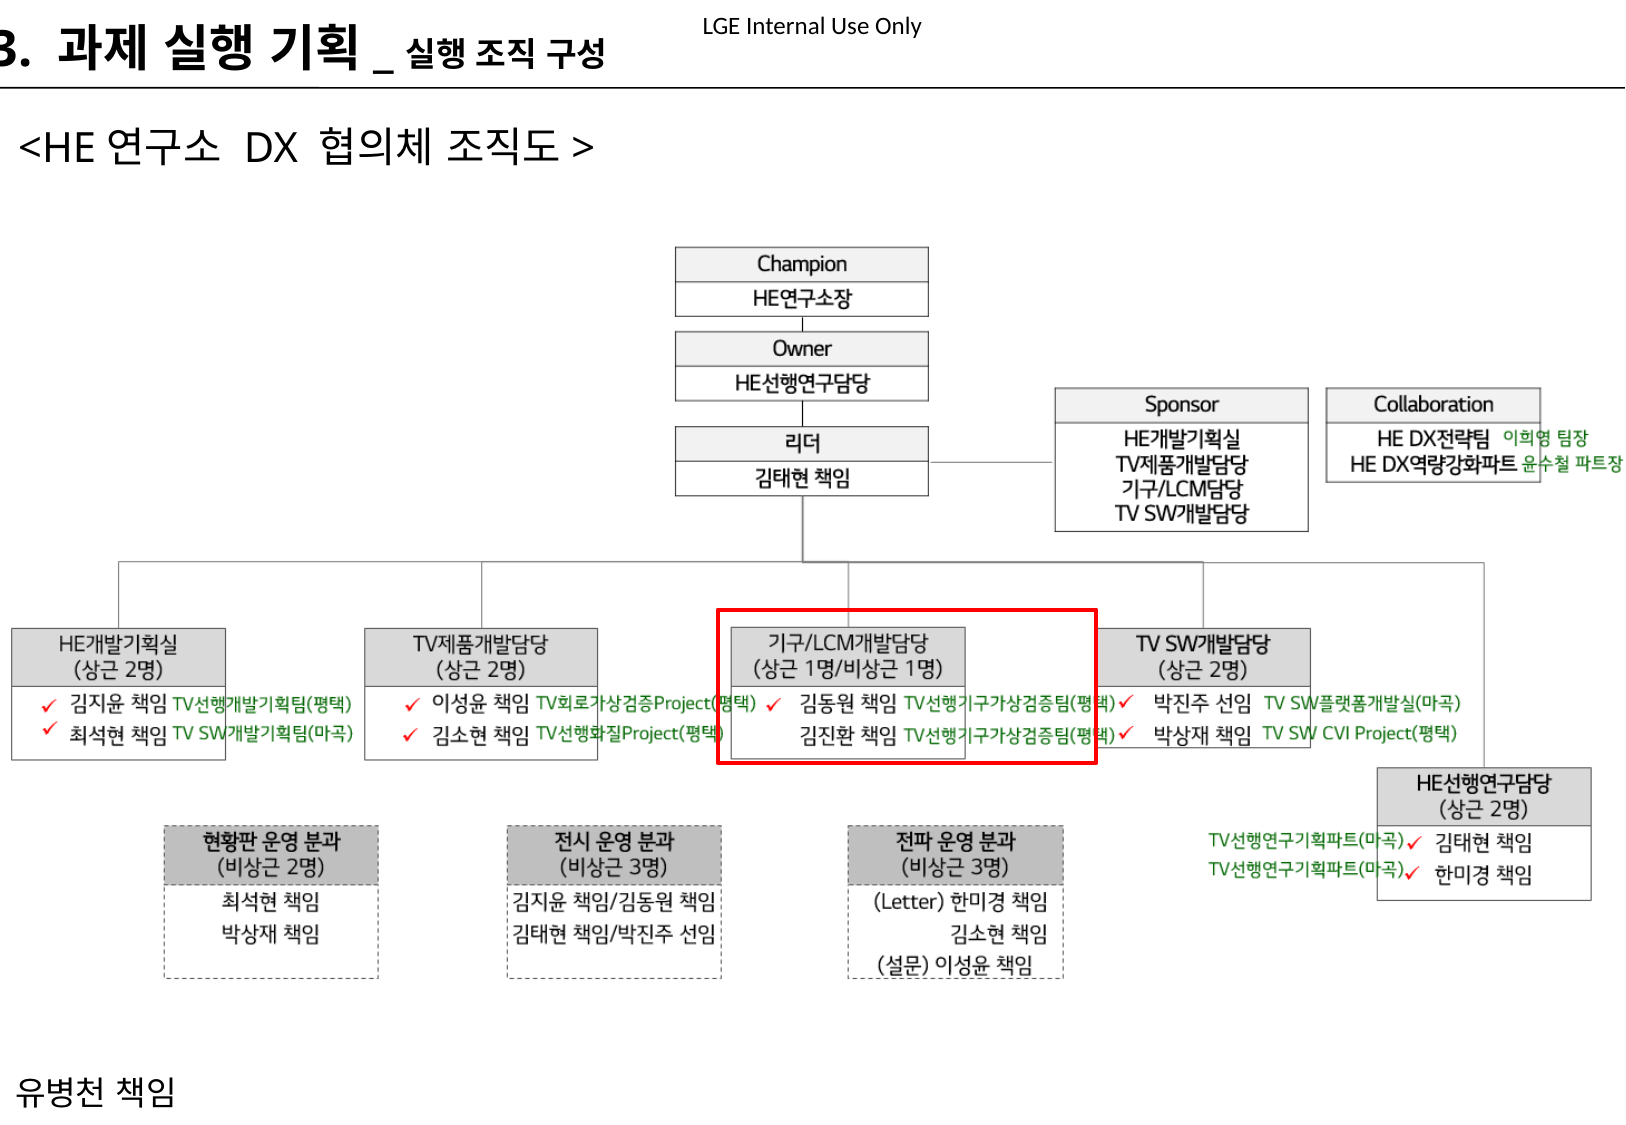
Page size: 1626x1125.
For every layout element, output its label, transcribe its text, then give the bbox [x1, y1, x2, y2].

text_box 3. 과제 실행 기획_실행 조직 구성 [0, 23, 608, 78]
text_box 유병천 책임 [0, 1064, 192, 1120]
picture [0, 201, 1624, 988]
text_box <HE연구소 DX 협의체 조직도> [3, 113, 611, 179]
